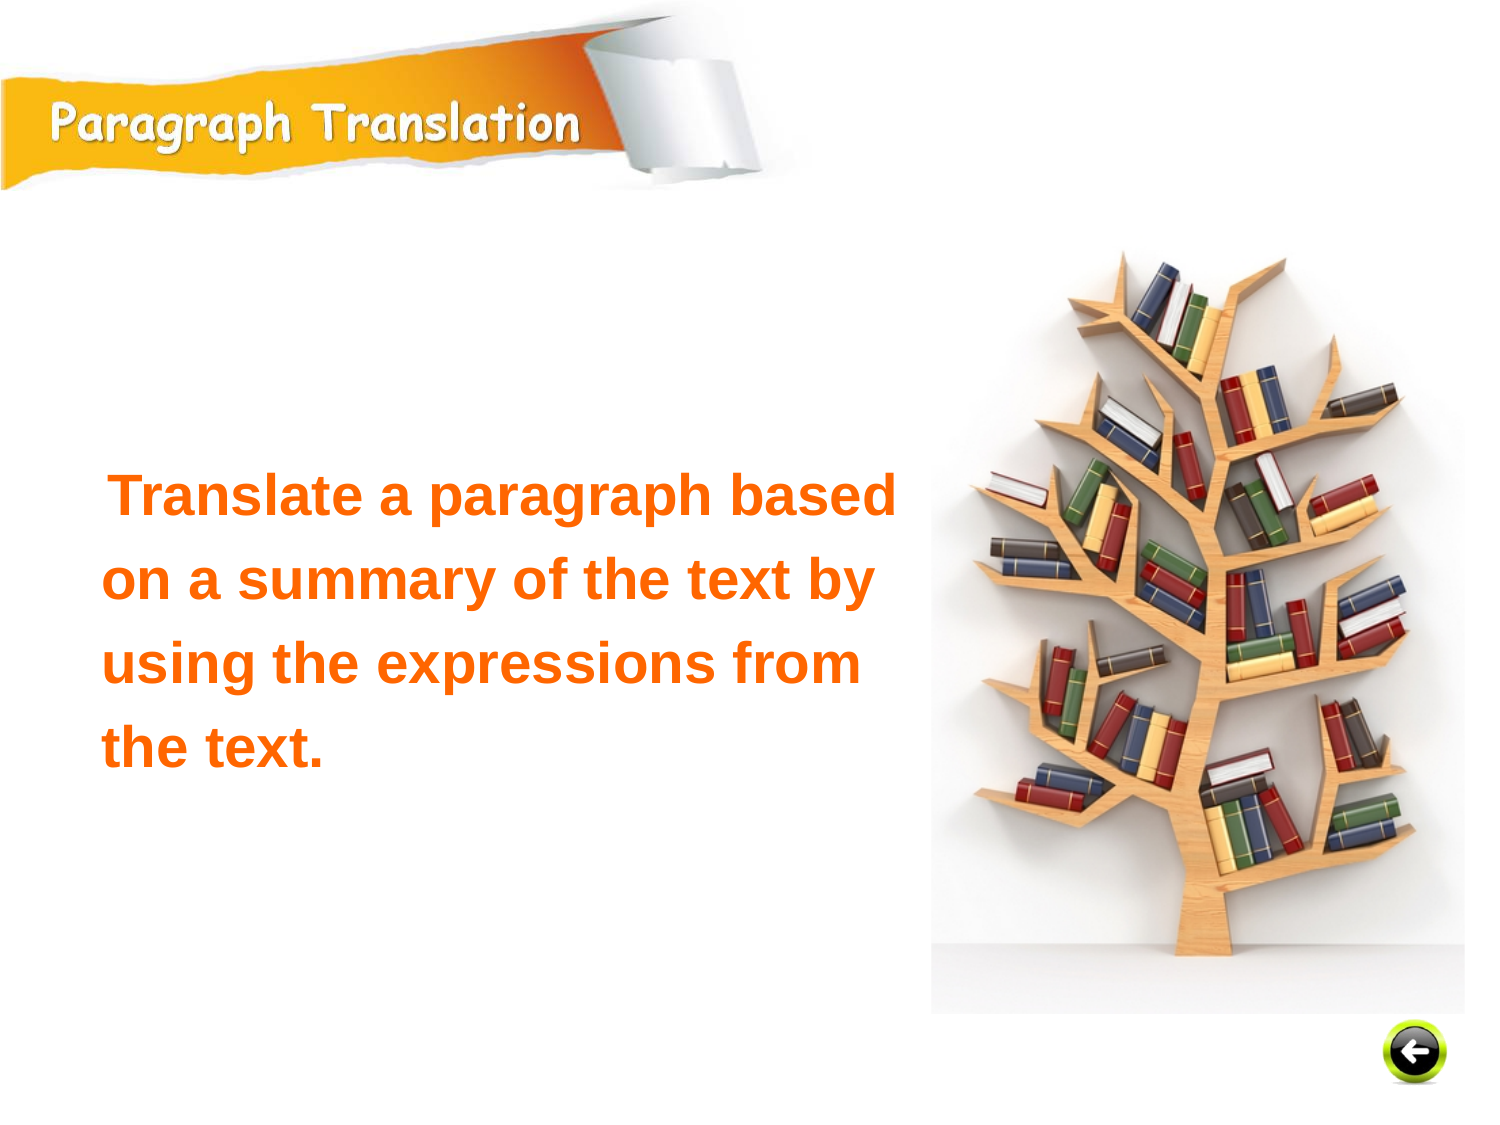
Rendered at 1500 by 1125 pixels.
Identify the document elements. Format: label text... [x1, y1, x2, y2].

text_box Translate a paragraph based on a summary of the text by using the expressions from the text. [11, 435, 925, 787]
picture [0, 0, 813, 192]
picture [930, 213, 1465, 1090]
